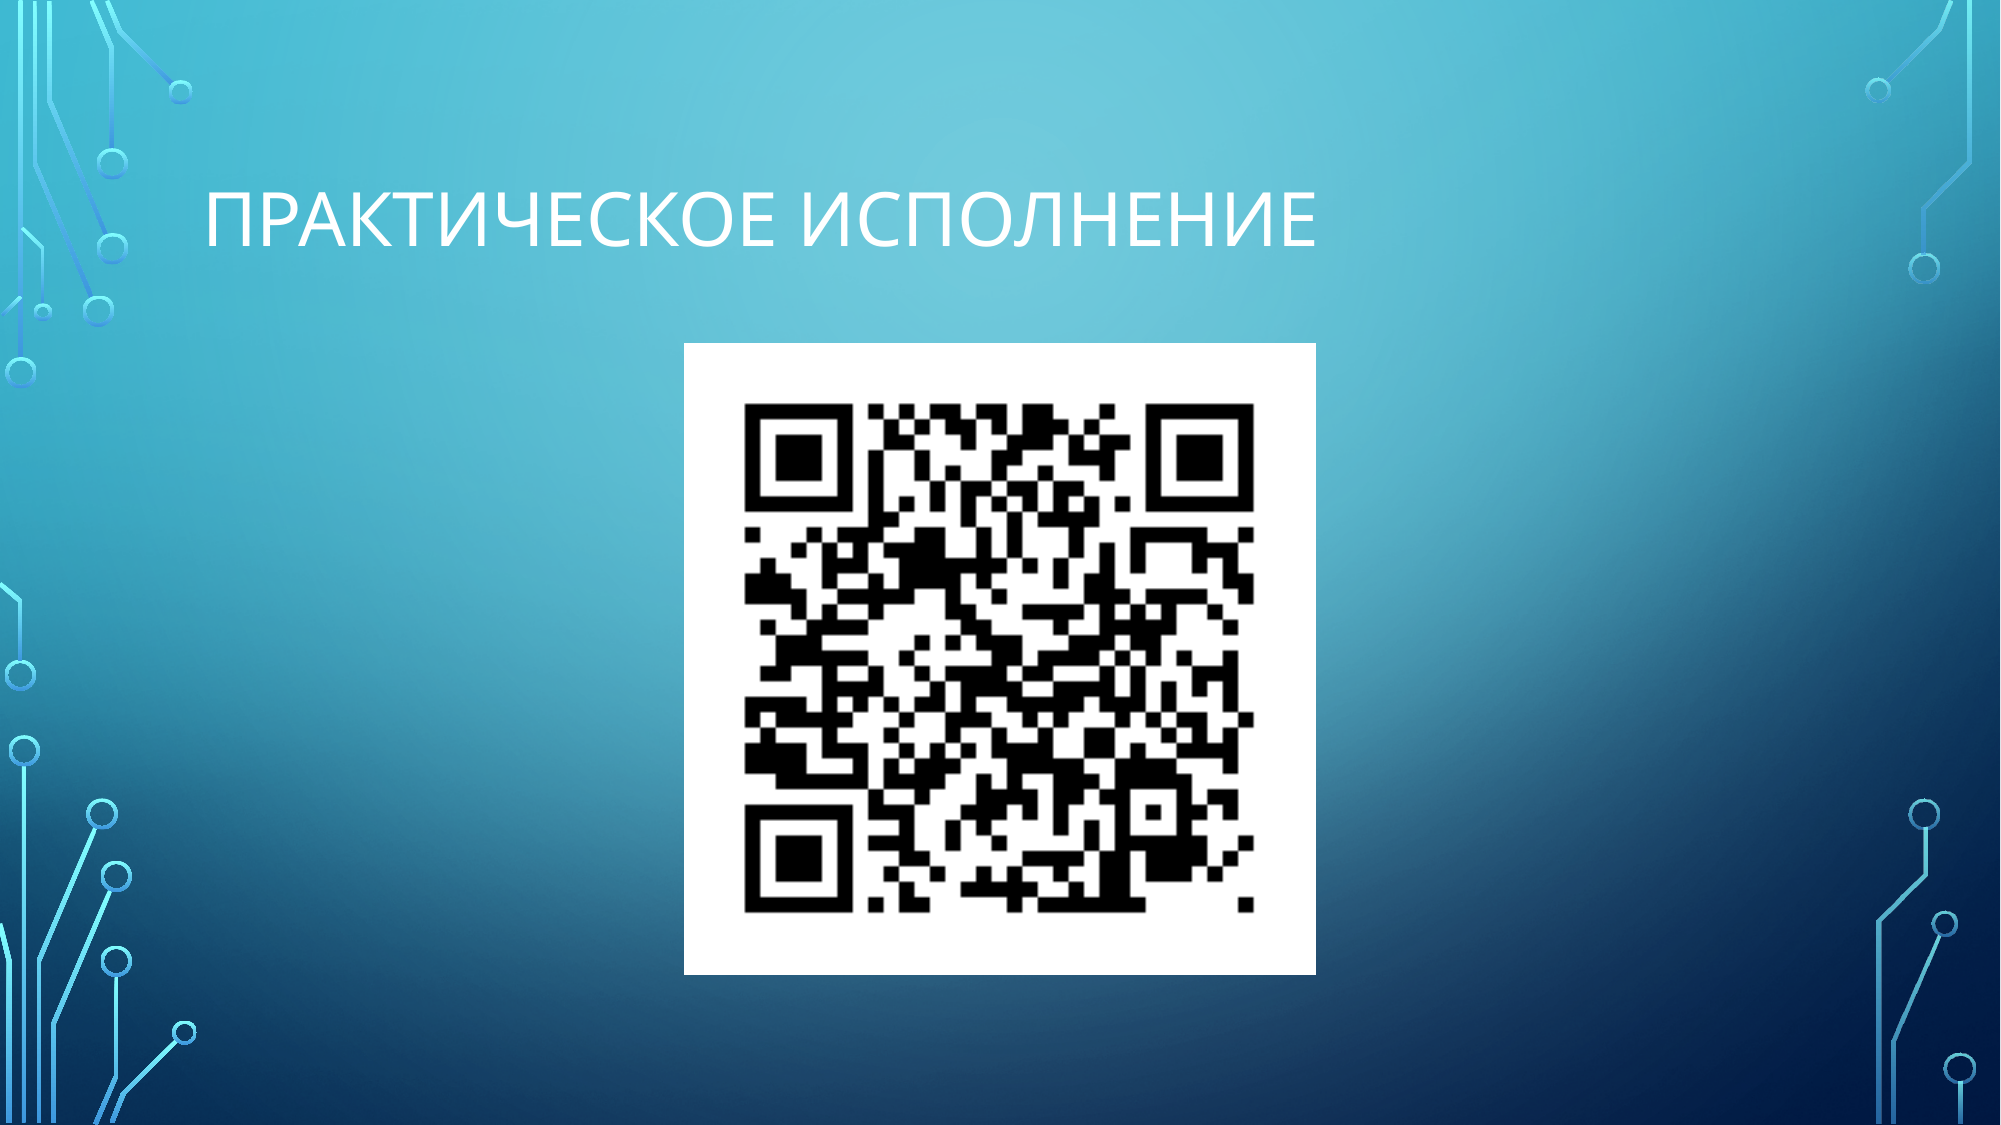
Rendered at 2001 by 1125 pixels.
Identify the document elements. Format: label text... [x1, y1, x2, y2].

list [684, 343, 1316, 976]
title Практическое исполнение [187, 101, 1813, 344]
